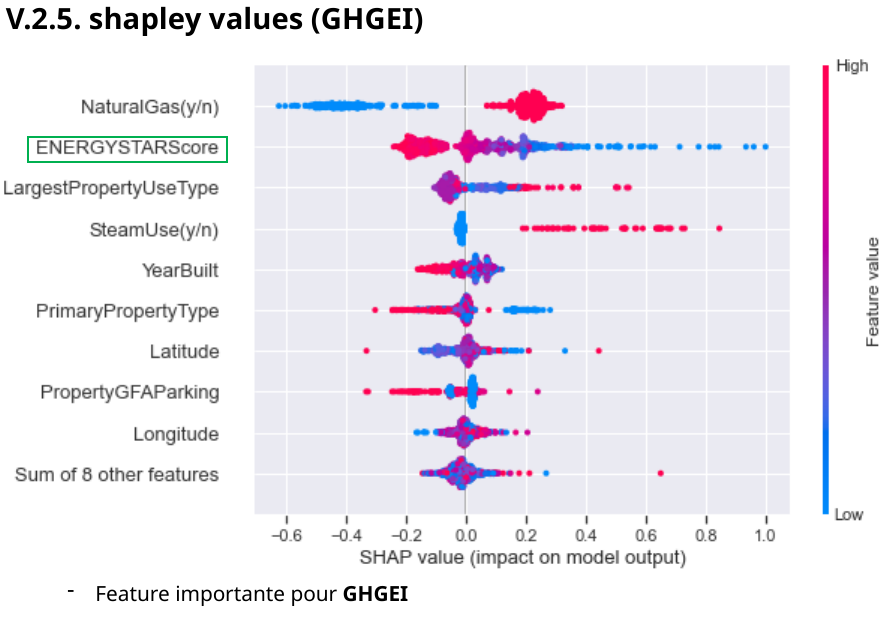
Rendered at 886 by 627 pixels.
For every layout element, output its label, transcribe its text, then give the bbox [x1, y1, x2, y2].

picture [0, 52, 886, 573]
text_box Feature importante pour GHGEI [61, 580, 859, 606]
text_box V.2.5. shapley values (GHGEI) [0, 0, 728, 35]
